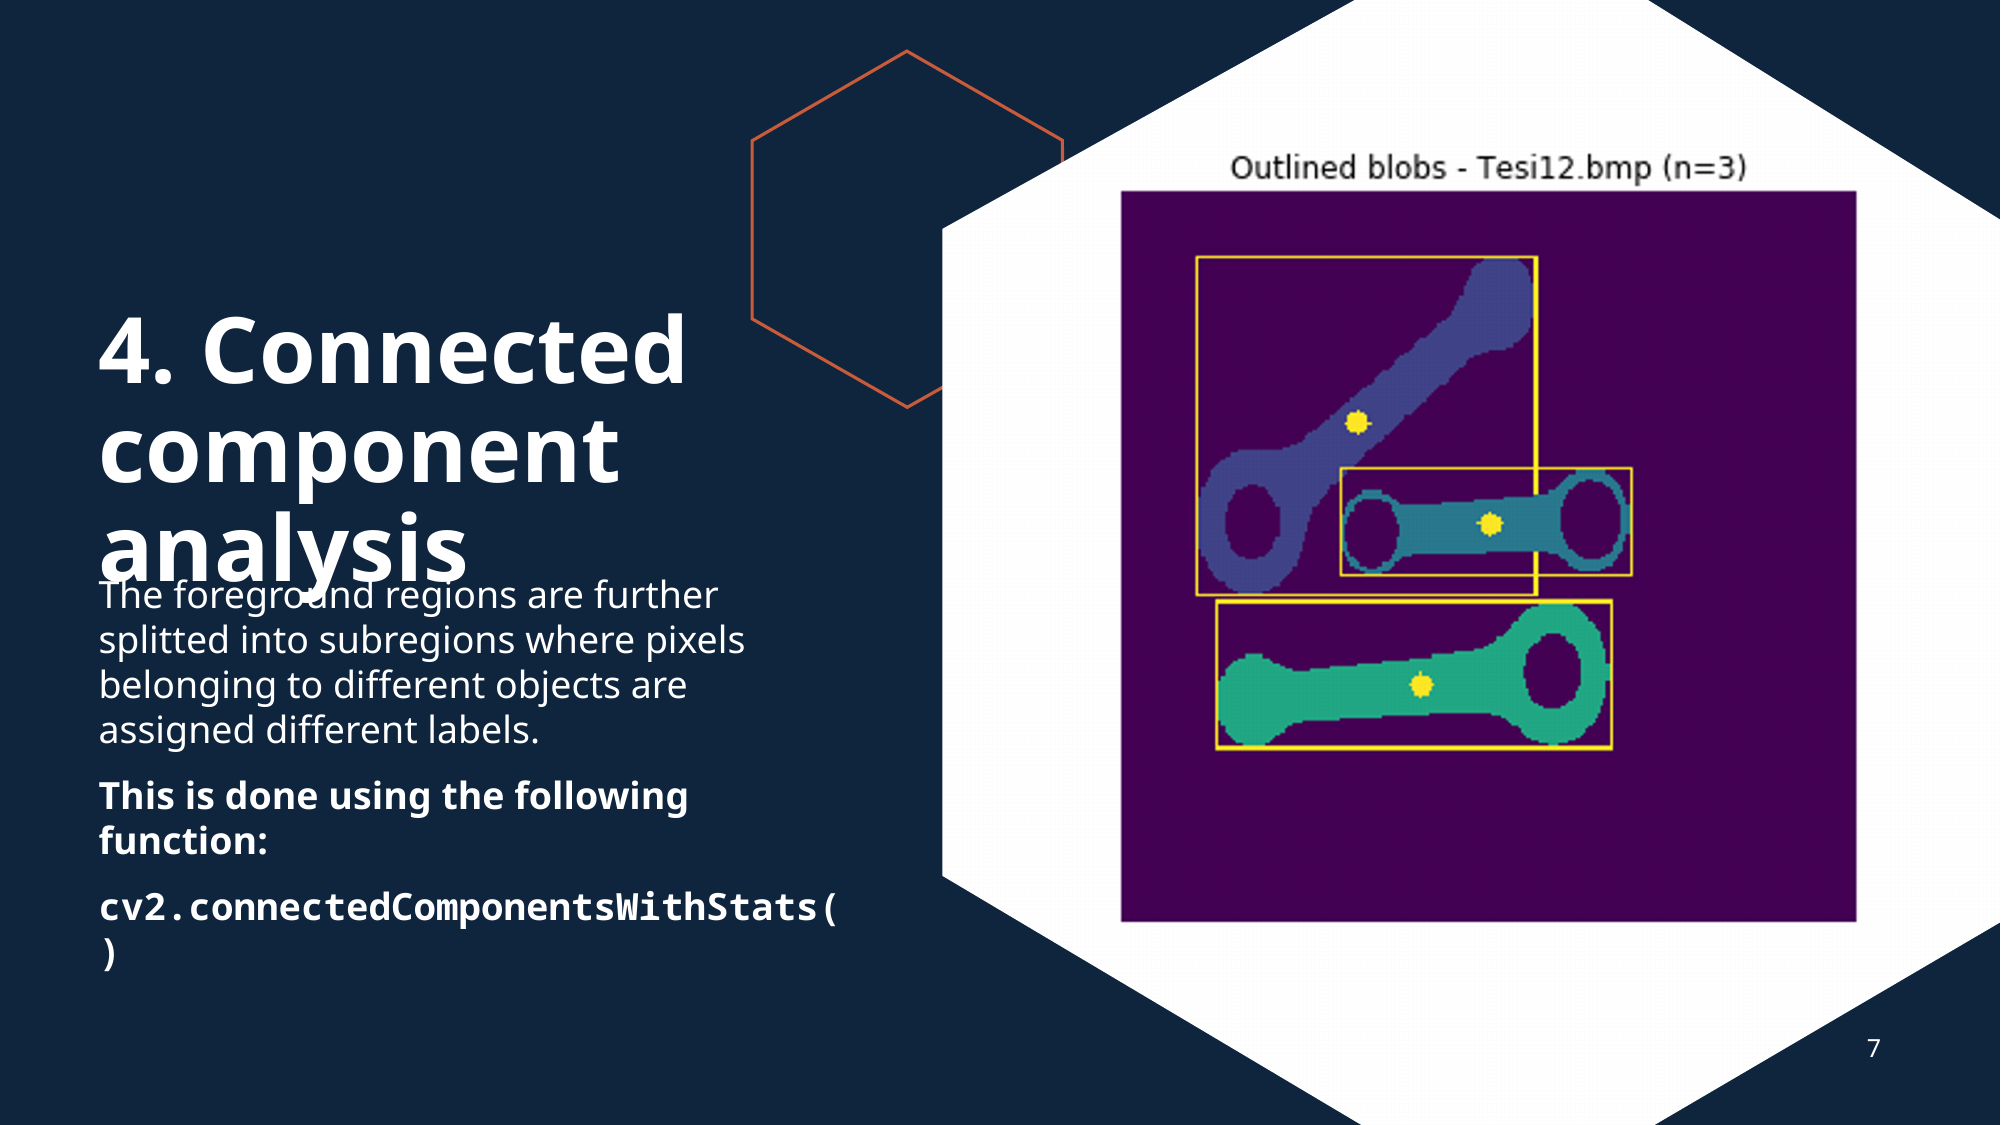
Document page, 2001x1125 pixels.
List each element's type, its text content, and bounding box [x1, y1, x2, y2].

title 4. Connected component analysis [83, 343, 923, 562]
list The foreground regions are further splitted into subregions where pixels belonging to different objects are assigned different labels. This is done using the following function: cv2.connectedComponentsWithStats() [83, 563, 859, 776]
text_box [752, 51, 942, 408]
picture [942, 0, 2000, 1125]
